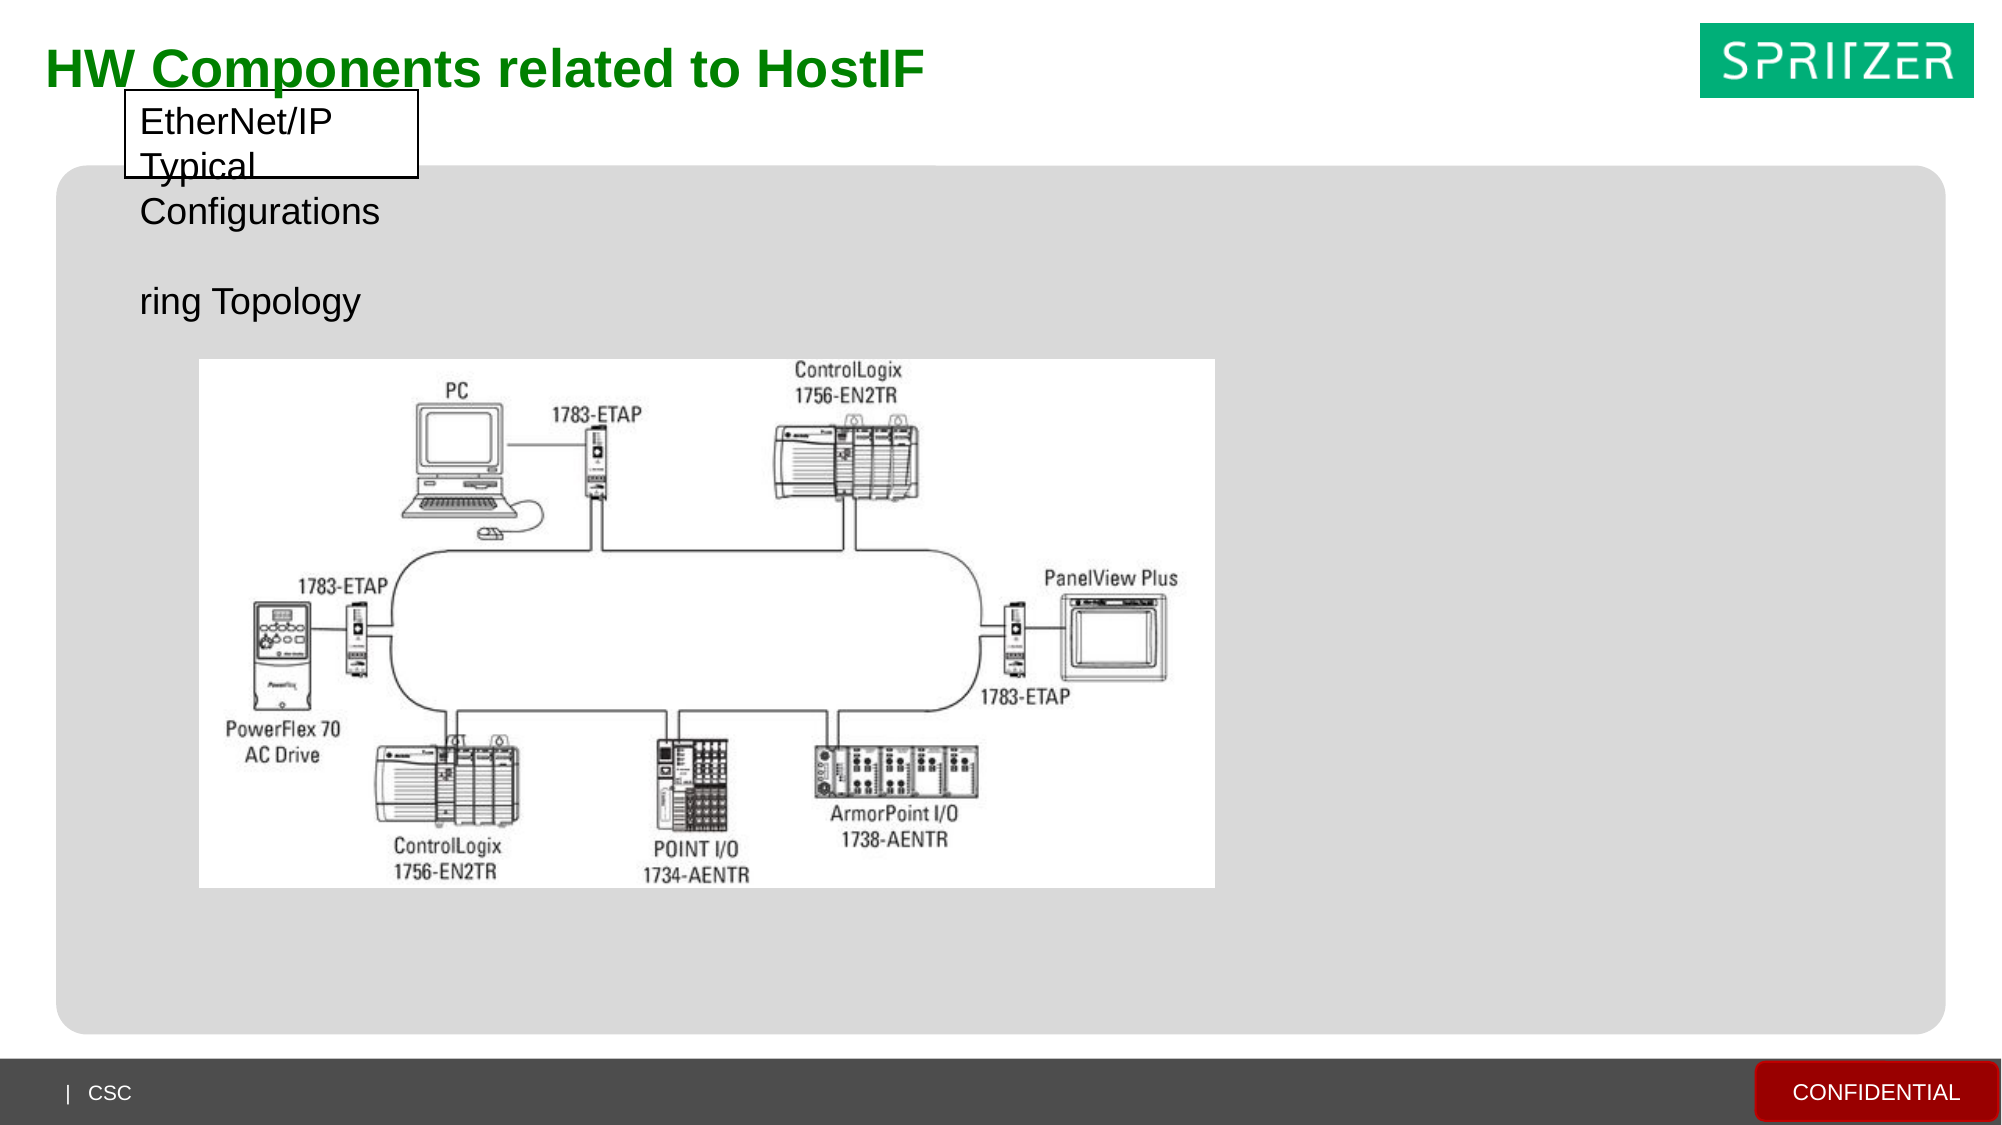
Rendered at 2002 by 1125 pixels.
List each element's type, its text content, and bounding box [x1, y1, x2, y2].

text_box HW Components related to HostIF [45, 27, 1955, 99]
picture [199, 359, 1215, 888]
text_box EtherNet/IP Typical Configurations ring Topology [125, 99, 419, 178]
picture [1700, 23, 1974, 98]
